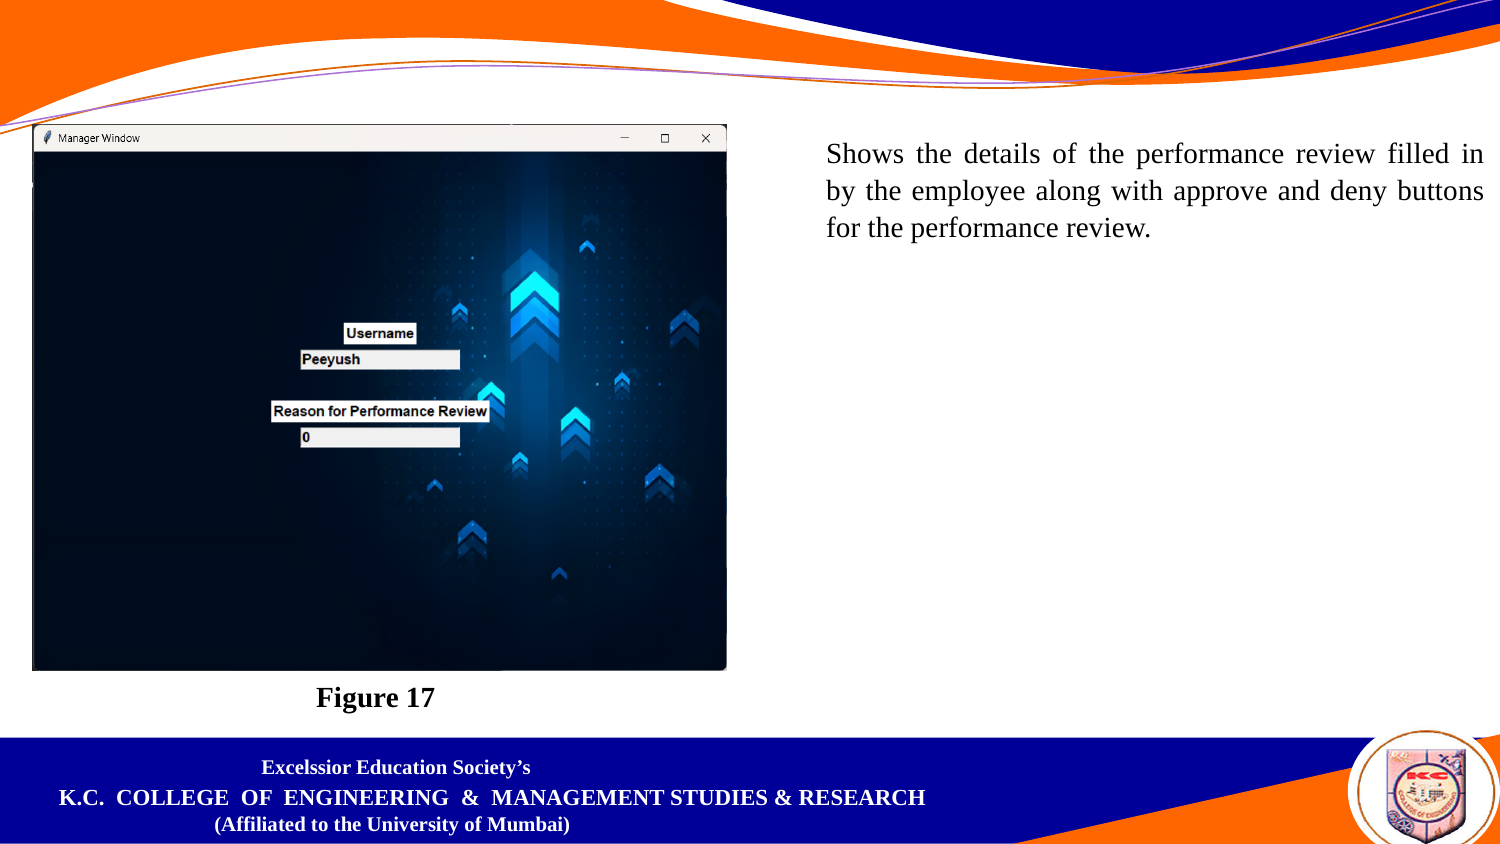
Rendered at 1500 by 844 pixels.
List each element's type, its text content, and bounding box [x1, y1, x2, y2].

text_box Shows the details of the performance review filled in by the employee along with approve and deny buttons for the performance review. [811, 124, 1500, 251]
picture [32, 123, 727, 671]
text_box Figure 17 [301, 679, 456, 721]
picture [1347, 721, 1500, 844]
